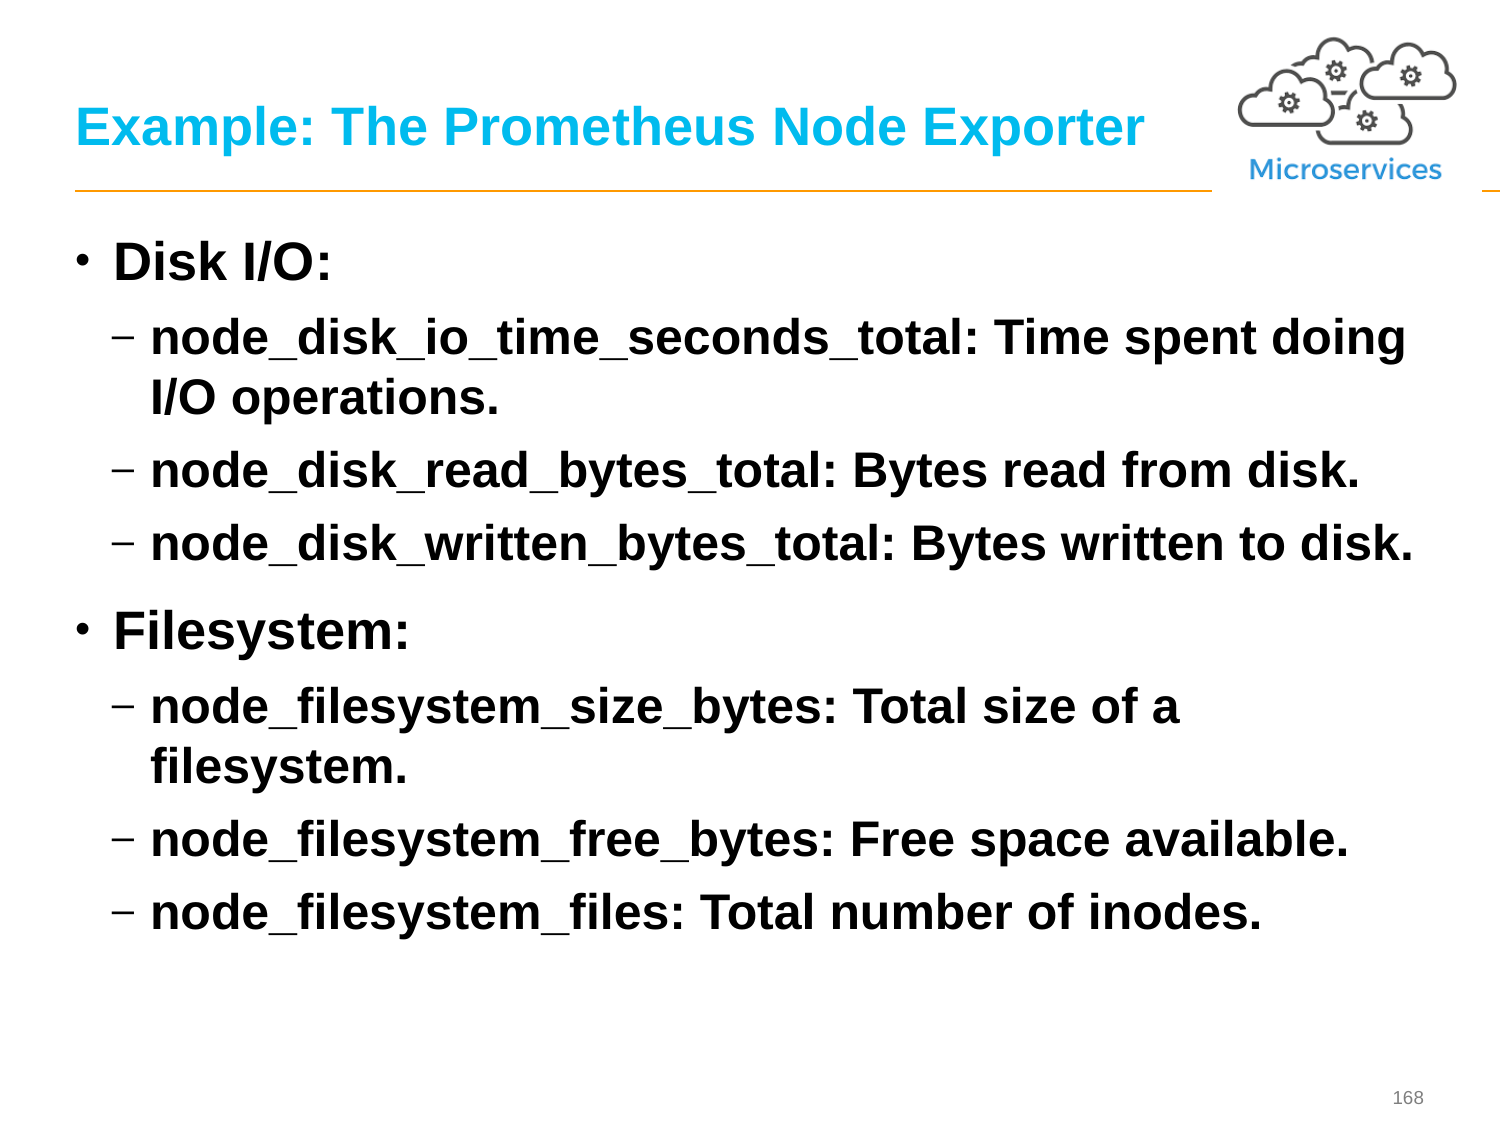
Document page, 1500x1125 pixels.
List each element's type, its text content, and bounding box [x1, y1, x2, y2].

title Example: The Prometheus Node Exporter [75, 27, 1422, 157]
picture [1212, 1, 1482, 203]
list Disk I/O: node_disk_io_time_seconds_total: Time spent doing I/O operations. node_disk_read_bytes_total: Bytes read from disk. node_disk_written_bytes_total: Bytes written to disk. Filesystem: node_filesystem_size_bytes: Total size of a filesystem. node_filesystem_free_bytes: Free space available. node_filesystem_files: Total number of inodes. [75, 226, 1425, 1063]
